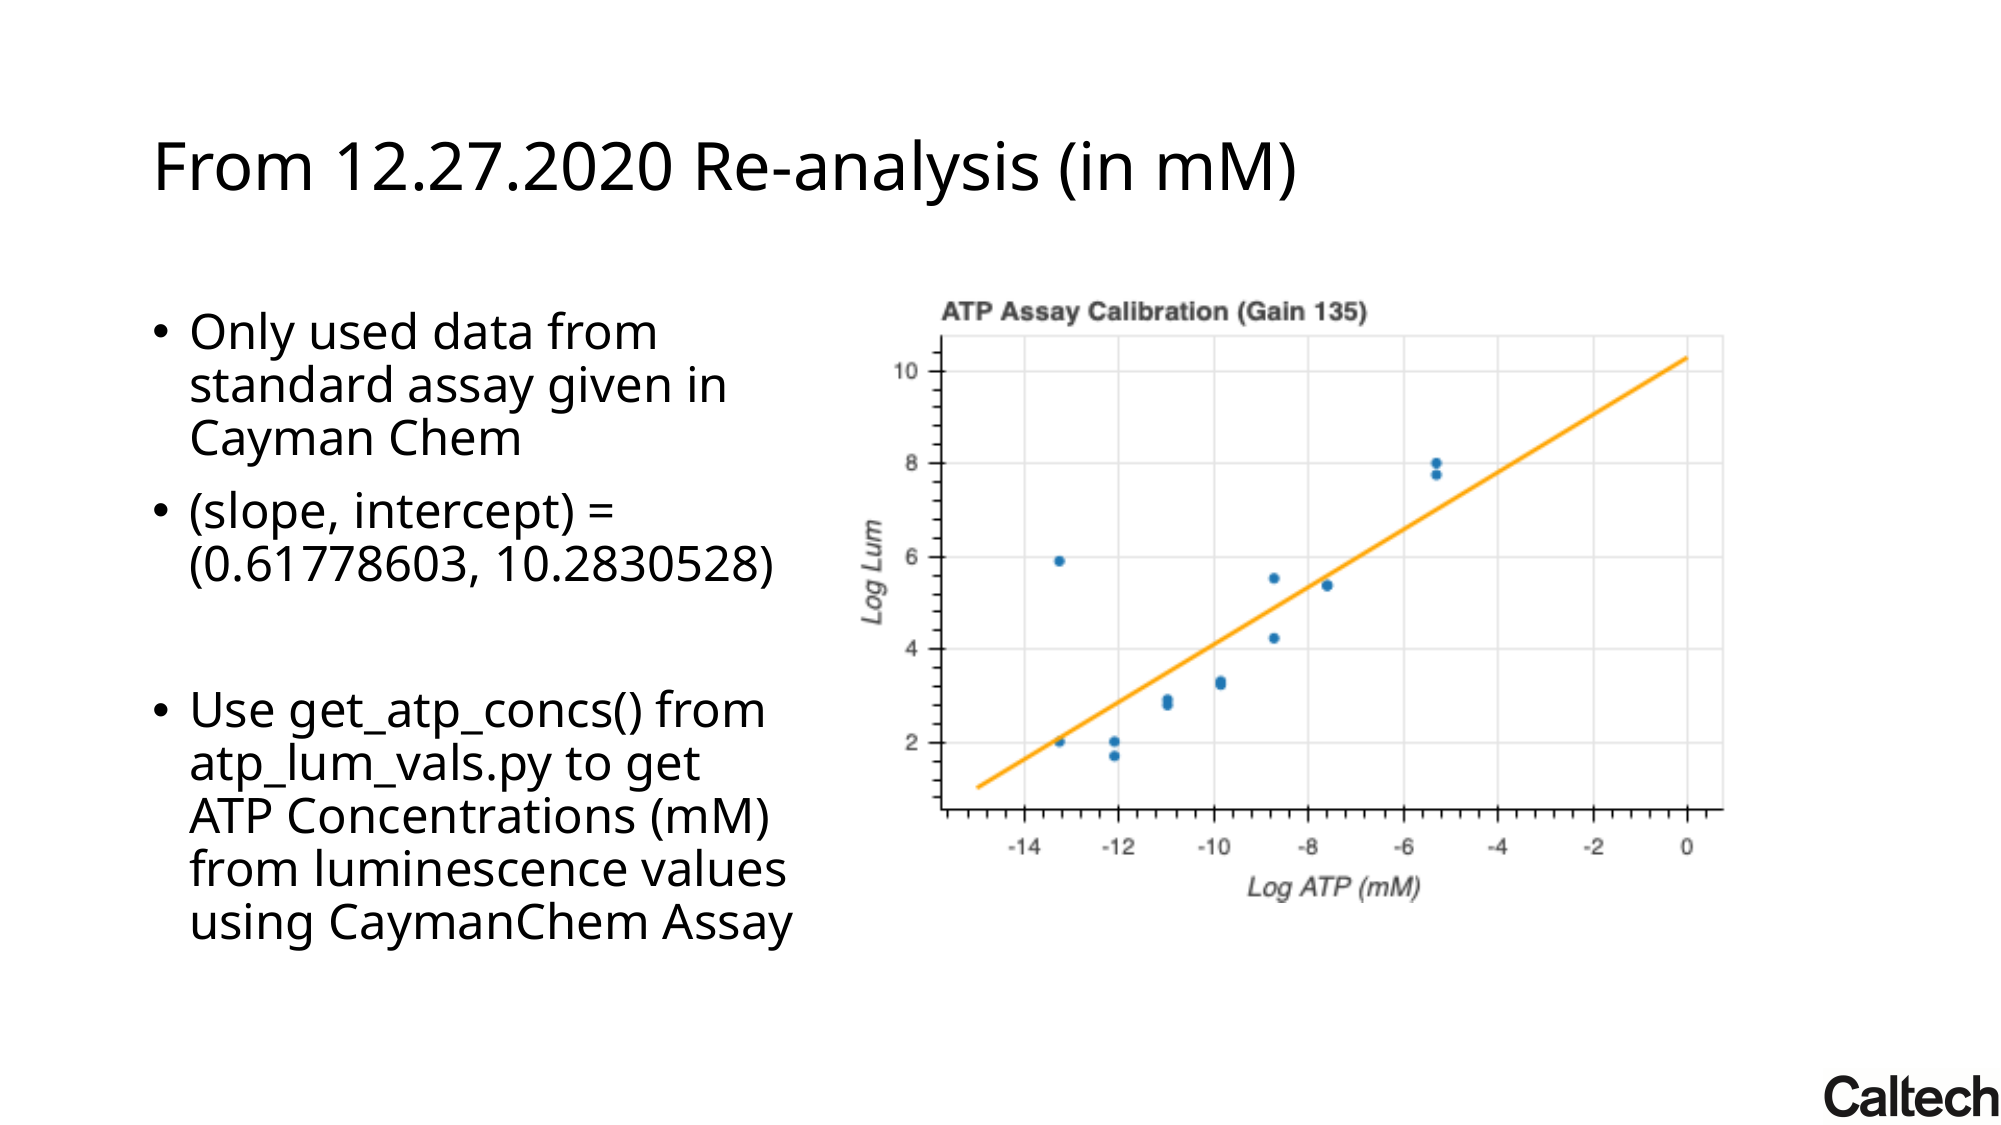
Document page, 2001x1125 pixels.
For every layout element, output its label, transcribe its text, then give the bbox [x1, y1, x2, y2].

list Only used data from standard assay given in Cayman Chem (slope, intercept) = (0.61778603, 10.2830528) Use get_atp_concs() from atp_lum_vals.py to get ATP Concentrations (mM) from luminescence values using CaymanChem Assay [137, 299, 811, 969]
title From 12.27.2020 Re-analysis (in mM) [137, 59, 1863, 278]
picture [847, 277, 1785, 903]
picture [1823, 1068, 2000, 1125]
